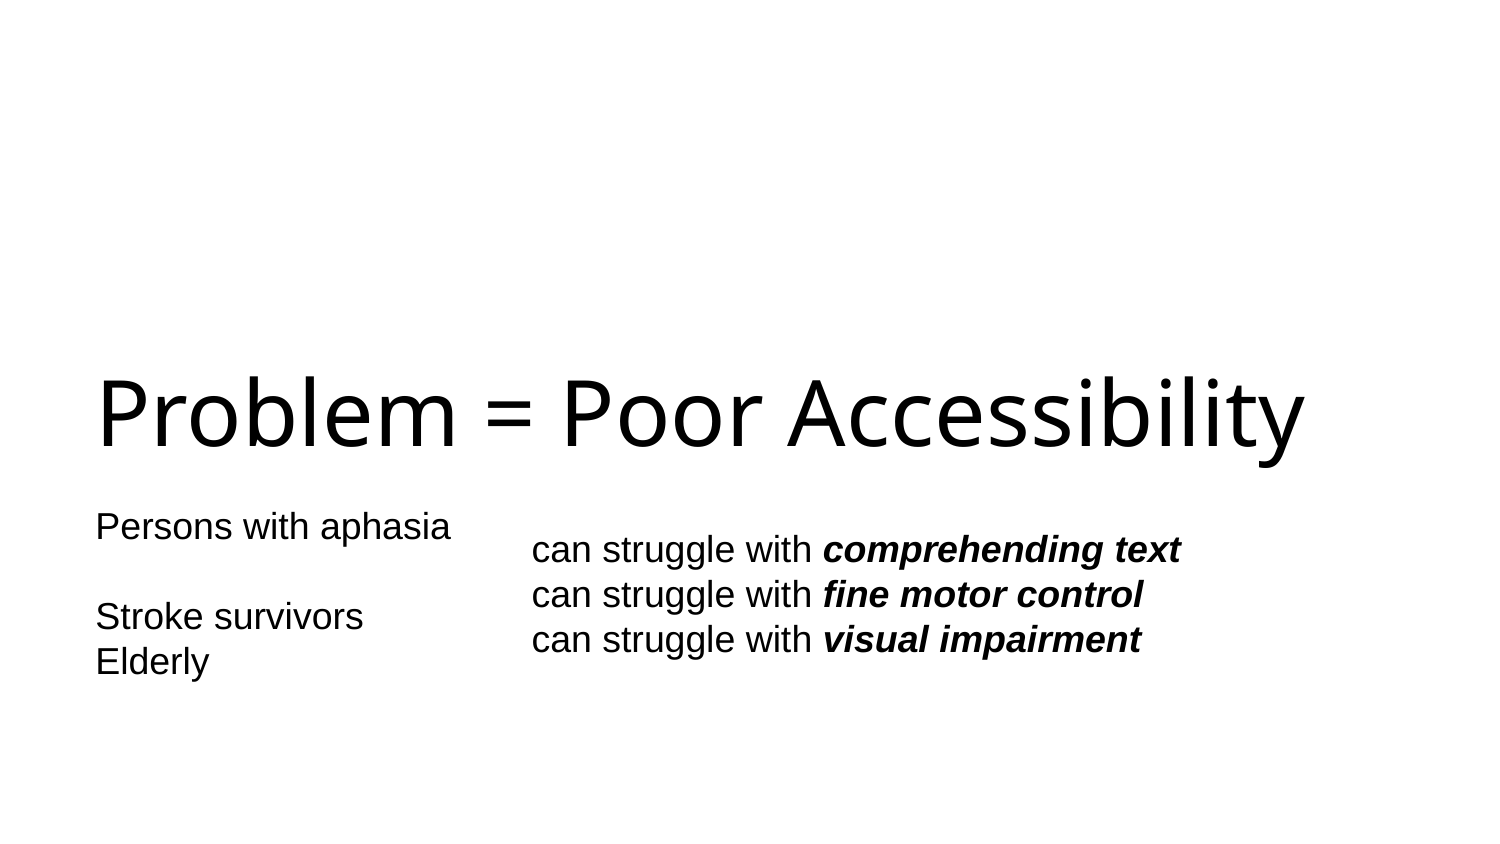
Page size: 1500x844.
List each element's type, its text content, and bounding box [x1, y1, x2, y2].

title Problem = Poor Accessibility [80, 73, 1452, 745]
title Persons with aphasia Stroke survivors Elderly [80, 484, 486, 745]
title can struggle with comprehending text can struggle with fine motor control can struggle with visual impairment [516, 484, 1364, 745]
